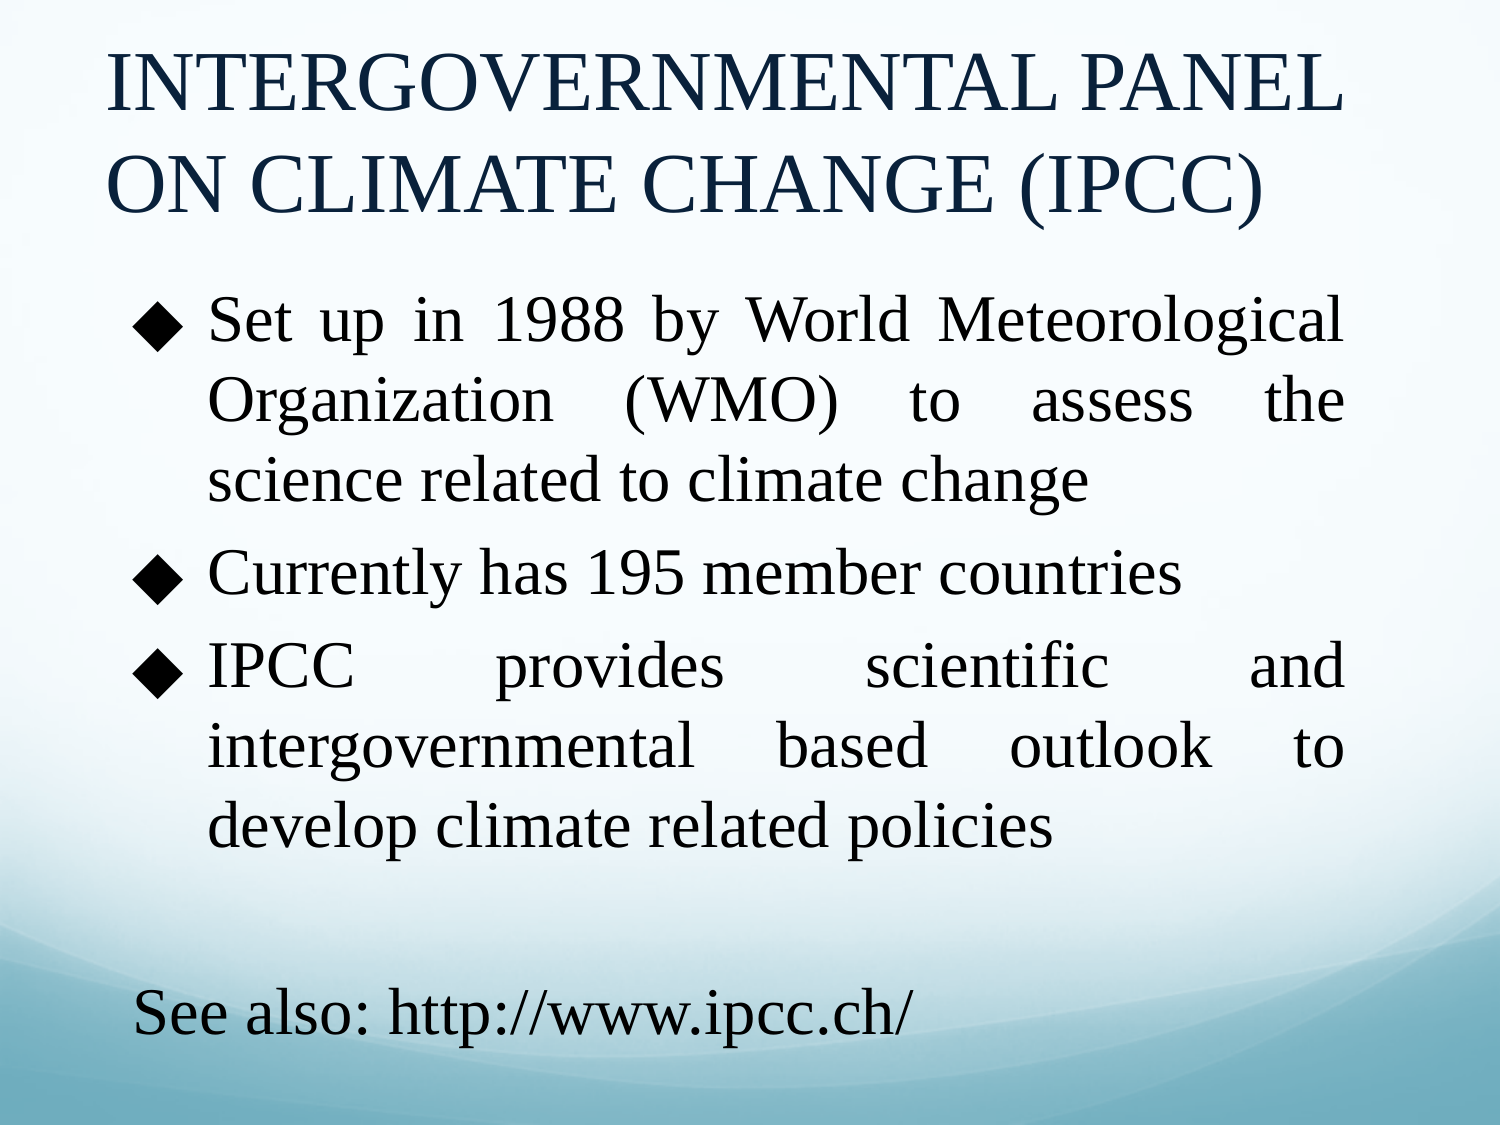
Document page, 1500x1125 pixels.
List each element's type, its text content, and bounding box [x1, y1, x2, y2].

title INTERGOVERNMENTAL PANEL ON CLIMATE CHANGE (IPCC) [90, 17, 1410, 237]
picture [0, 0, 1500, 1125]
list Set up in 1988 by World Meteorological Organization (WMO) to assess the science related to climate change Currently has 195 member countries IPCC provides scientific and intergovernmental based outlook to develop climate related policies See also: http://www.ipcc.ch/ [42, 266, 1363, 980]
